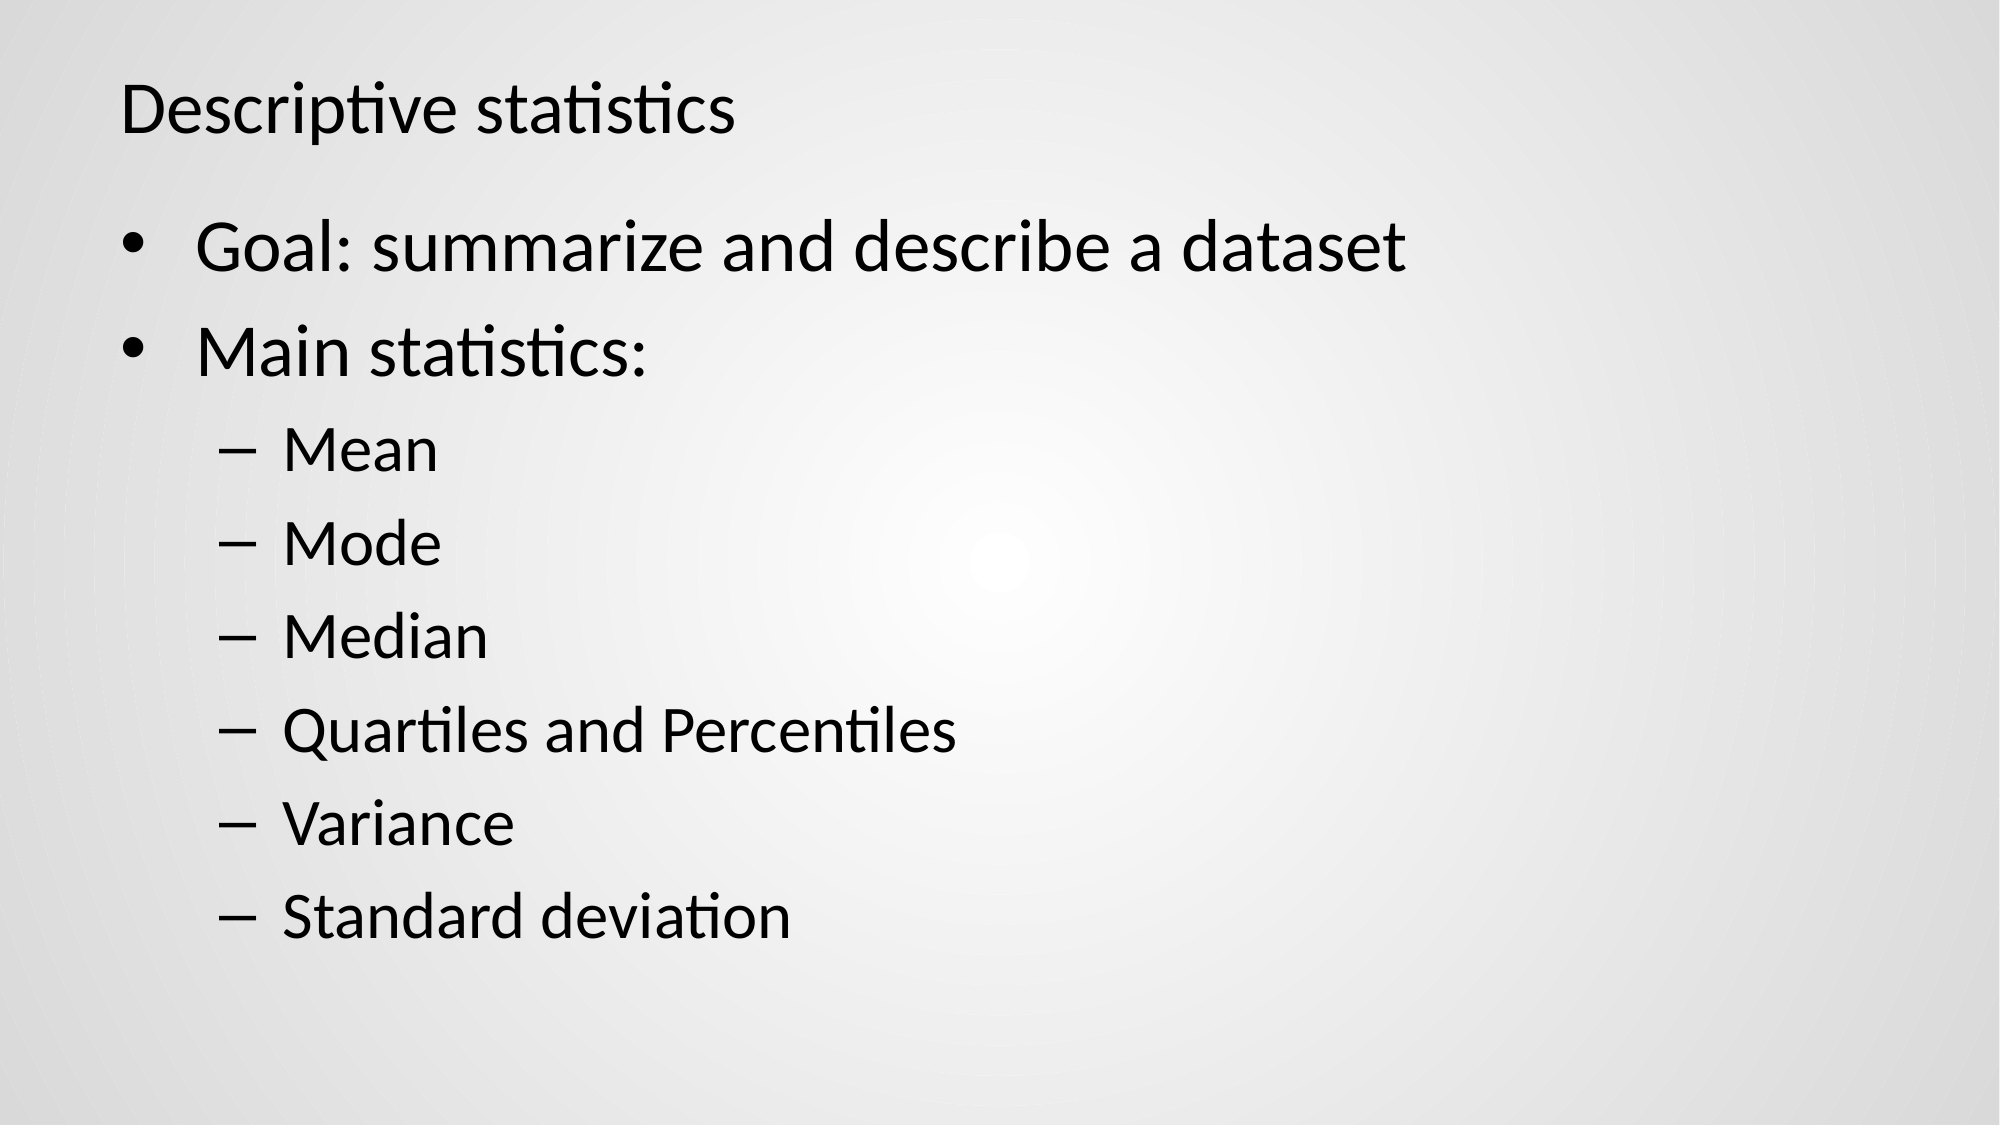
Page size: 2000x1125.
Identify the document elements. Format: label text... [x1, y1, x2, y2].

list Goal: summarize and describe a dataset Main statistics: Mean Mode Median Quartiles and Percentiles Variance Standard deviation [99, 186, 1900, 1005]
title Descriptive statistics [99, 45, 1900, 162]
